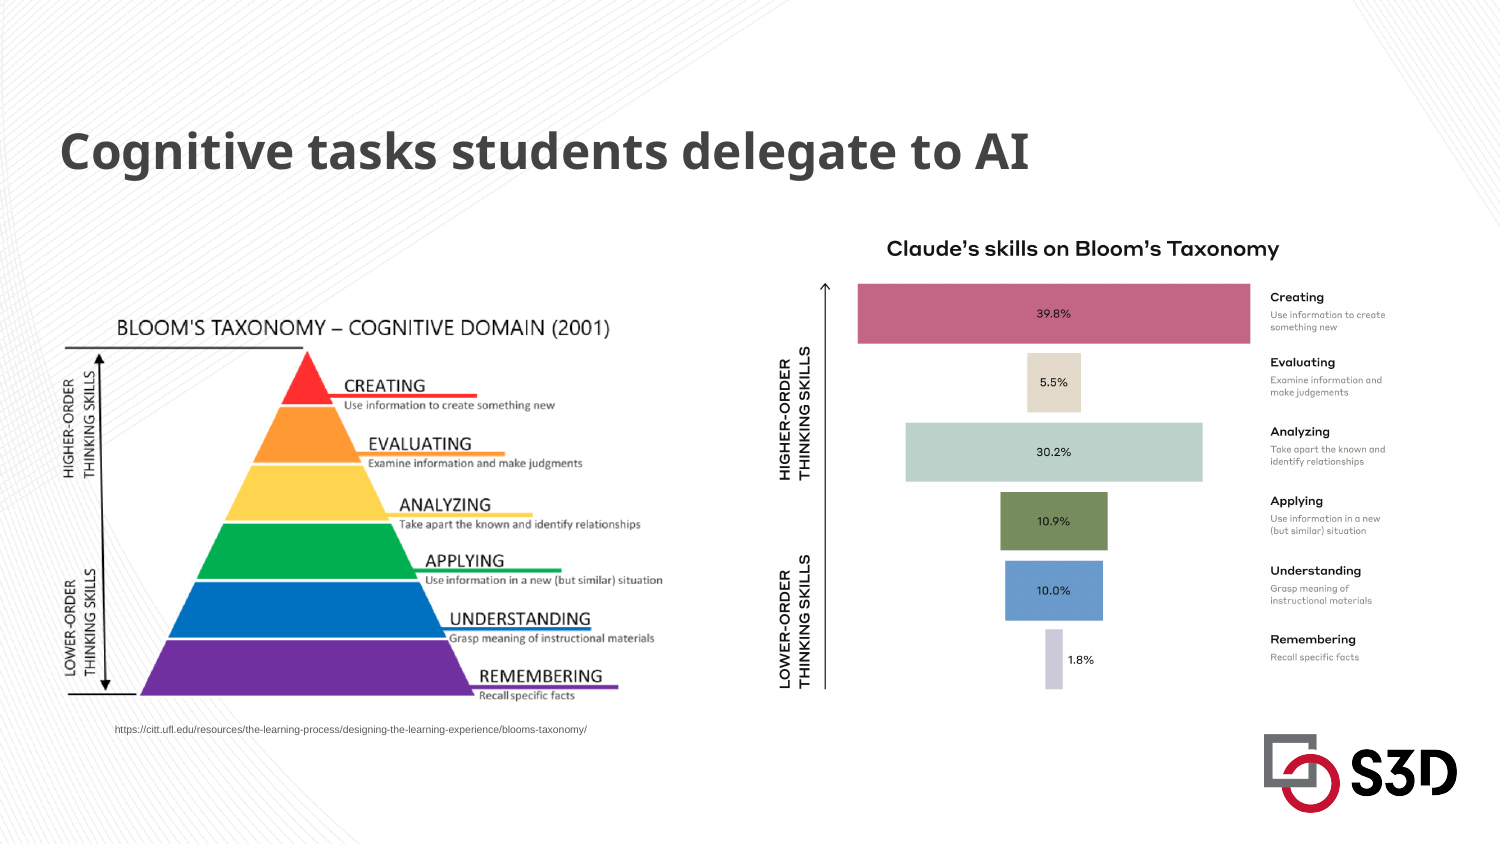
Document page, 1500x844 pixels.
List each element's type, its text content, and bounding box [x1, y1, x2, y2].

title Cognitive tasks students delegate to AI [44, 105, 1376, 195]
picture [0, 0, 1500, 844]
text_box https://citt.ufl.edu/resources/the-learning-process/designing-the-learning-experience/blooms-taxonomy/ [100, 726, 604, 744]
